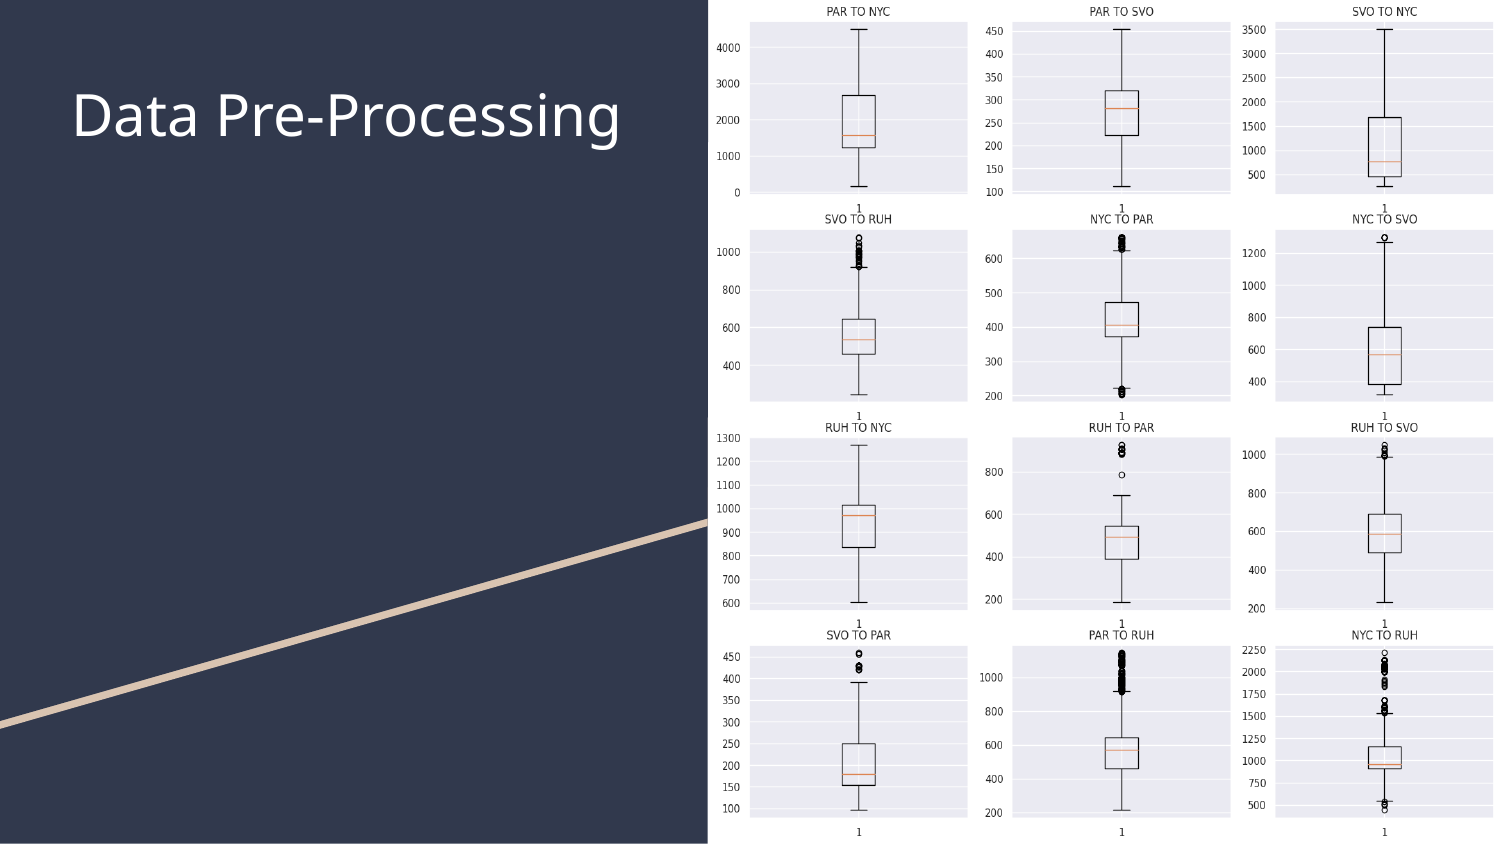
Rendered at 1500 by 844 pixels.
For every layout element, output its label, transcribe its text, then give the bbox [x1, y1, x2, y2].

picture [708, 0, 1500, 844]
title Data Pre-Processing [56, 63, 665, 475]
